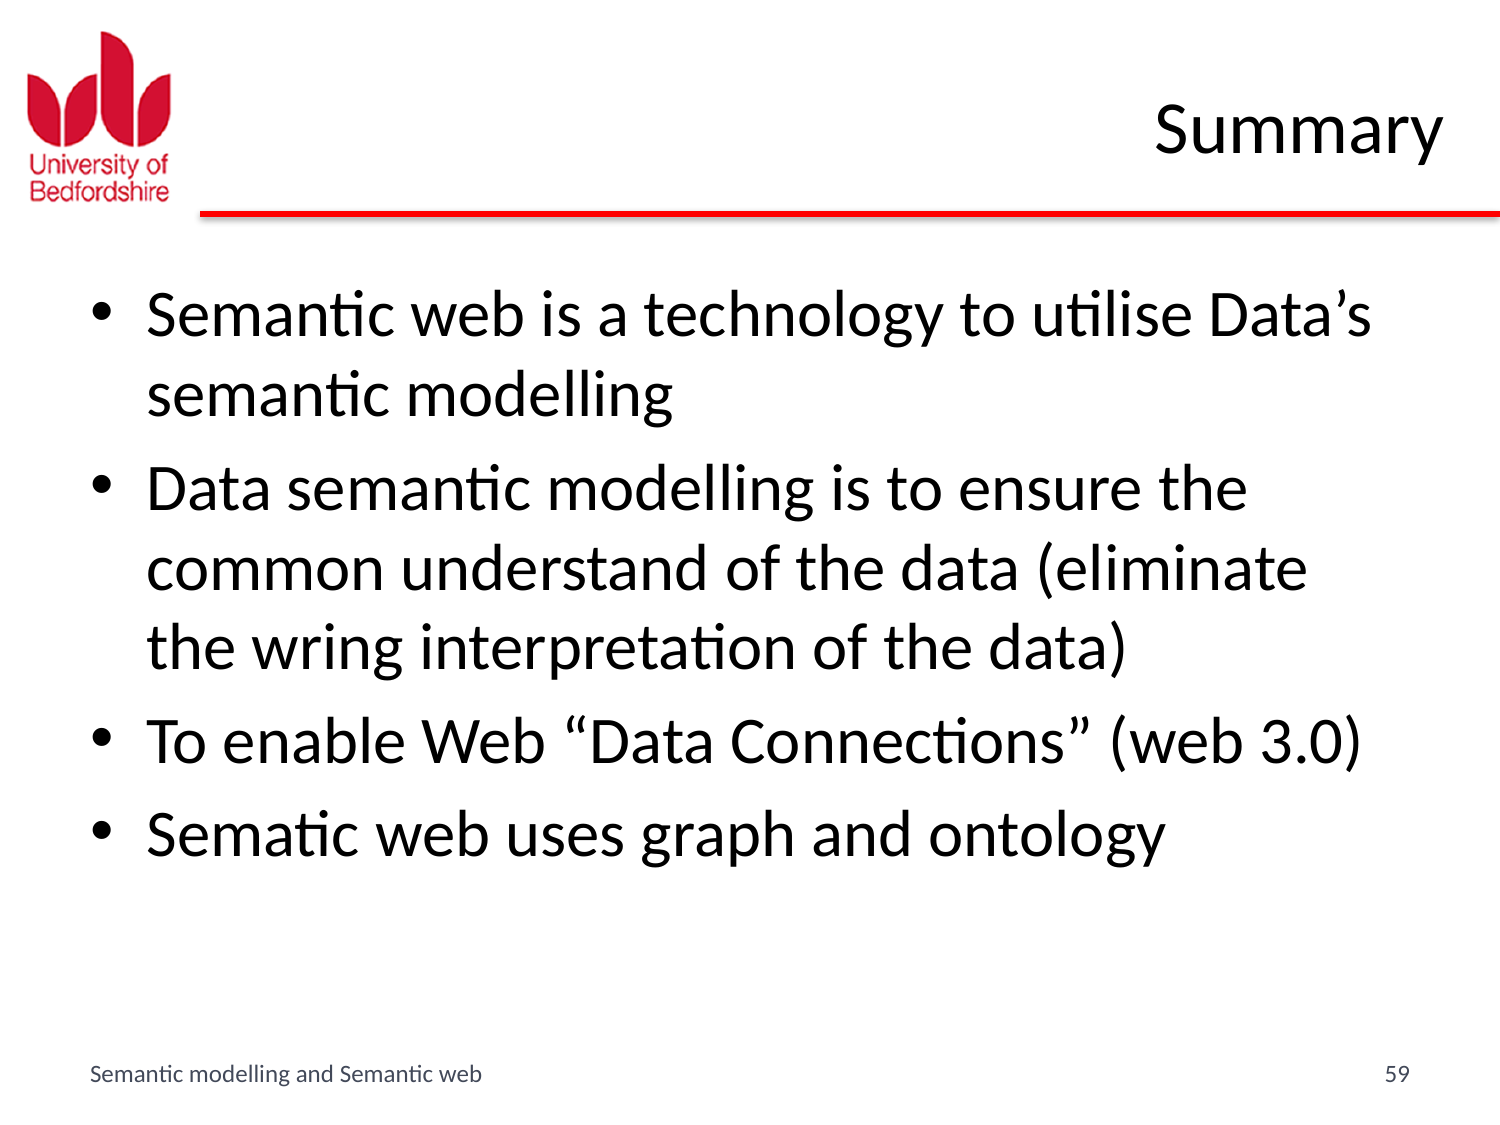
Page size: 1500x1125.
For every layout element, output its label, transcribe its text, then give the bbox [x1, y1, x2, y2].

title Summary [110, 30, 1461, 218]
slide_number 59 [1344, 1042, 1425, 1103]
picture [0, 15, 201, 214]
list Semantic web is a technology to utilise Data’s semantic modelling Data semantic modelling is to ensure the common understand of the data (eliminate the wring interpretation of the data) To enable Web “Data Connections” (web 3.0) Sematic web uses graph and ontology [75, 262, 1425, 1005]
slide_number Semantic modelling and Semantic web [75, 1042, 503, 1103]
